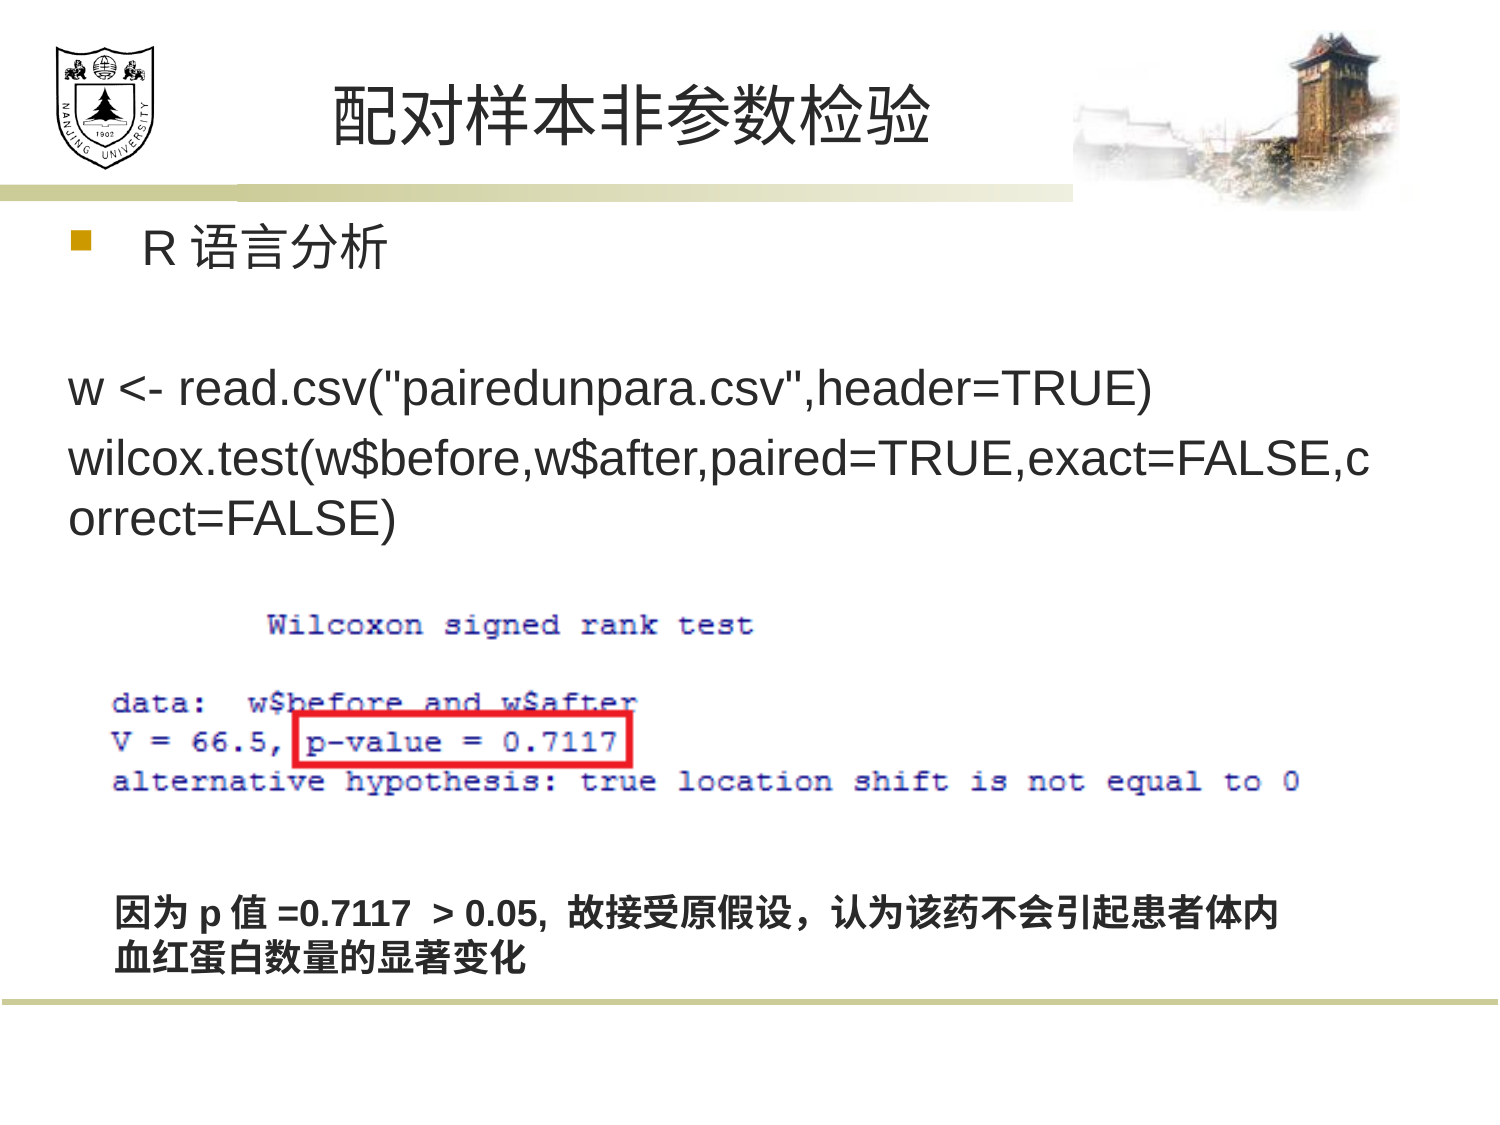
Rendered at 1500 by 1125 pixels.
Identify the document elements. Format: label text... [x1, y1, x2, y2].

picture [2, 999, 1498, 1005]
picture [1073, 30, 1400, 208]
picture [50, 42, 160, 173]
list R语言分析 w <- read.csv("pairedunpara.csv",header=TRUE) wilcox.test(w$before,w$after,paired=TRUE,exact=FALSE,correct=FALSE) [53, 208, 1413, 964]
text_box 因为p值=0.7117 > 0.05, 故接受原假设，认为该药不会引起患者体内血红蛋白数量的显著变化 [100, 881, 1317, 987]
picture [100, 585, 1365, 823]
title 配对样本非参数检验 [171, 66, 1093, 161]
